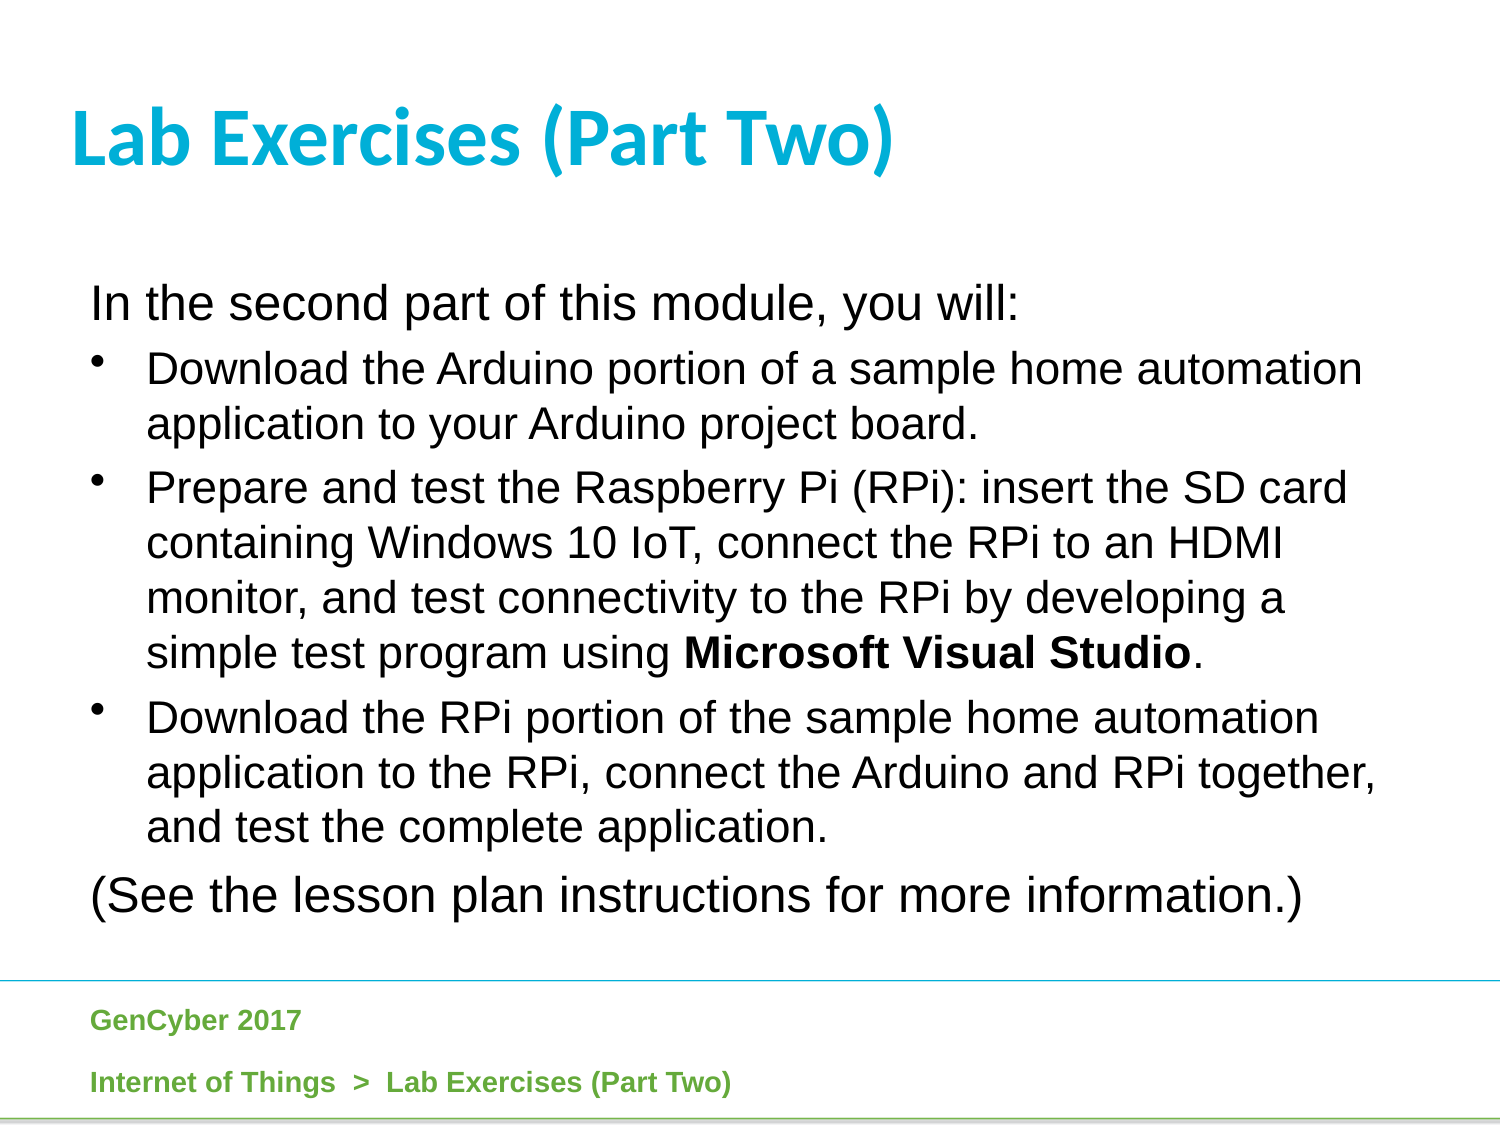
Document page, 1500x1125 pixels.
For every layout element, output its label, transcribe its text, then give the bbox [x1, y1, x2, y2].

picture [0, 982, 1500, 1125]
title Lab Exercises (Part Two) [0, 75, 1500, 193]
list In the second part of this module, you will: Download the Arduino portion of a sample home automation application to your Arduino project board. Prepare and test the Raspberry Pi (RPi): insert the SD card containing Windows 10 IoT, connect the RPi to an HDMI monitor, and test connectivity to the RPi by developing a simple test program using Microsoft Visual Studio. Download the RPi portion of the sample home automation application to the RPi, connect the Arduino and RPi together, and test the complete application. (See the lesson plan instructions for more information.) [75, 262, 1425, 975]
text_box Internet of Things > Lab Exercises (Part Two) [74, 1049, 1425, 1113]
